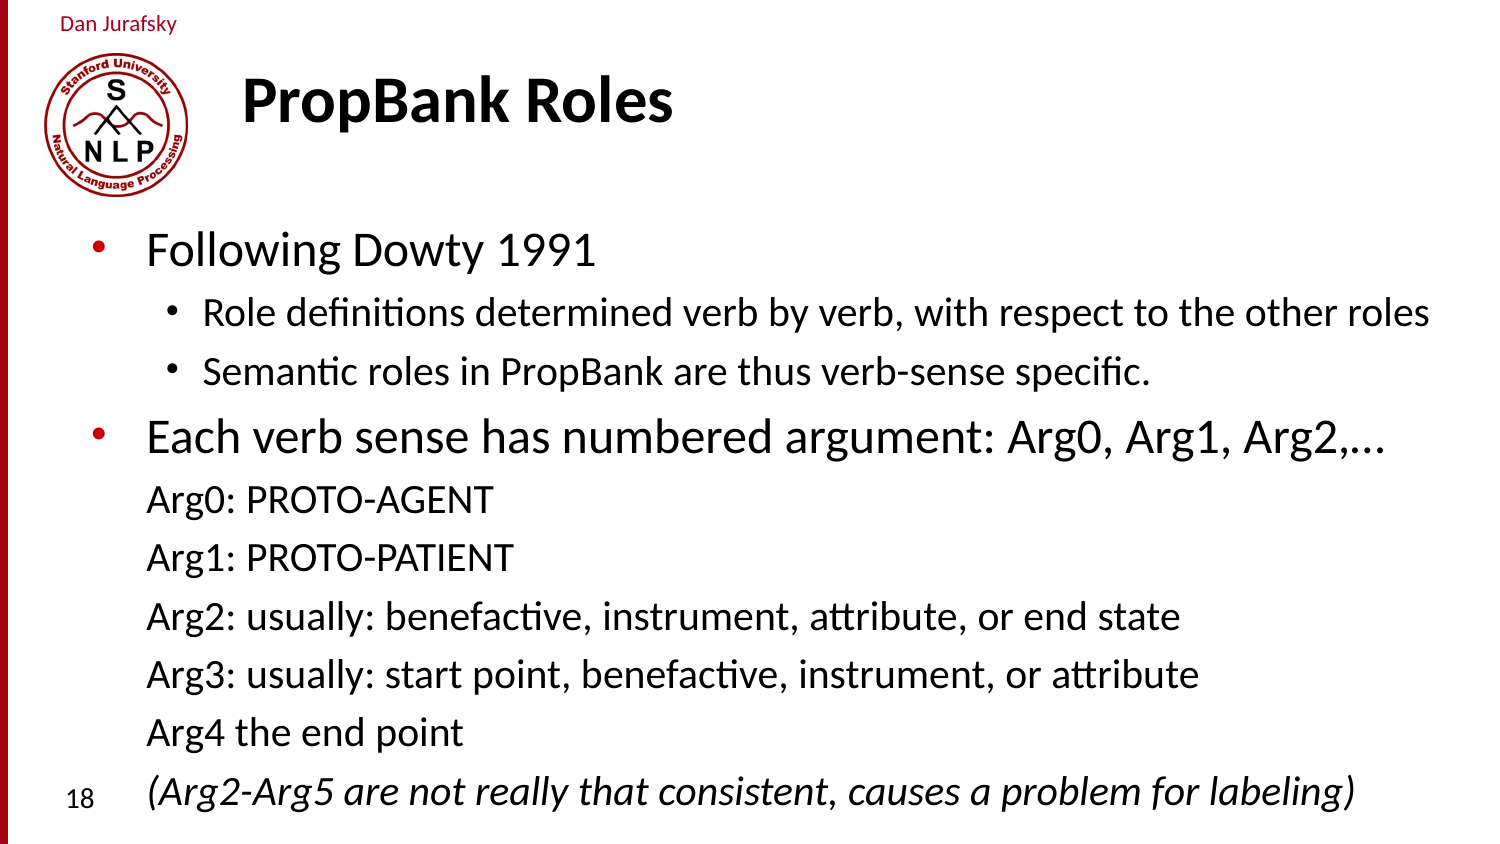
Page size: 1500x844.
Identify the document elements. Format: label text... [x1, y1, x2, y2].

list Following Dowty 1991 Role definitions determined verb by verb, with respect to the other roles Semantic roles in PropBank are thus verb-sense specific. Each verb sense has numbered argument: Arg0, Arg1, Arg2,… Arg0: PROTO-AGENT Arg1: PROTO-PATIENT Arg2: usually: benefactive, instrument, attribute, or end state Arg3: usually: start point, benefactive, instrument, or attribute Arg4 the end point (Arg2-Arg5 are not really that consistent, causes a problem for labeling) [75, 209, 1475, 707]
title PropBank Roles [227, 21, 1452, 144]
picture [44, 53, 188, 197]
slide_number 18 [49, 771, 113, 829]
